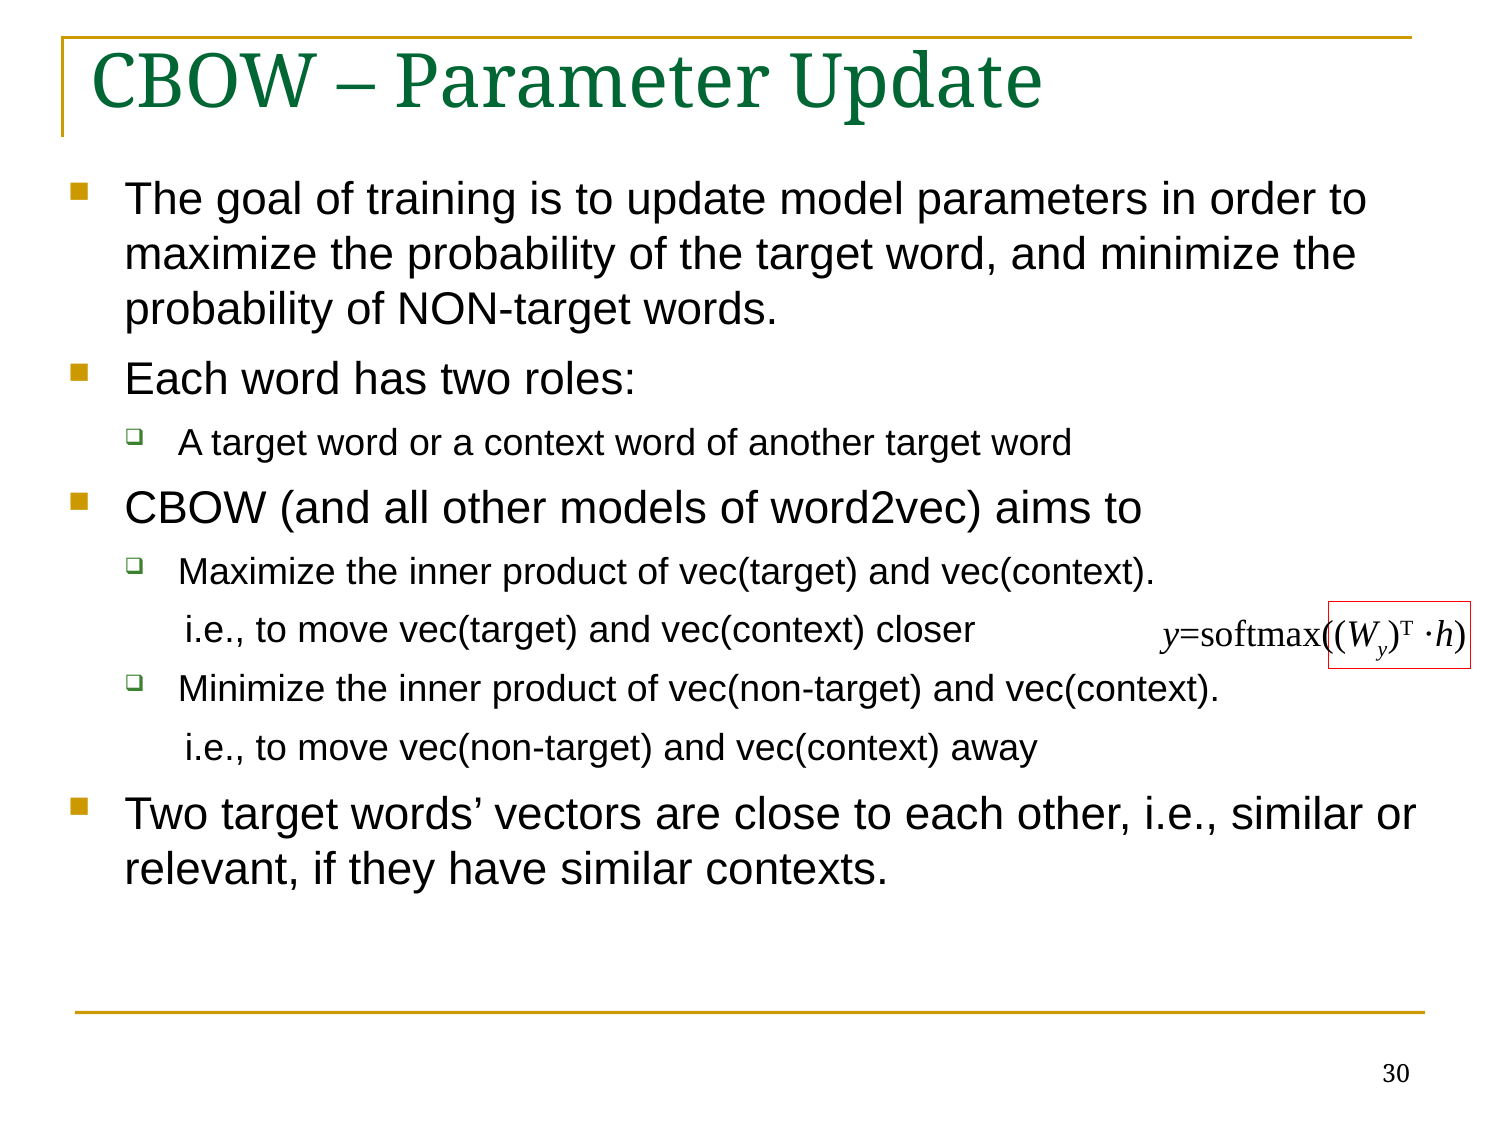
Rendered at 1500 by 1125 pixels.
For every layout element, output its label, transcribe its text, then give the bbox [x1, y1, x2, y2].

slide_number 30 [1074, 1023, 1426, 1100]
list The goal of training is to update model parameters in order to maximize the probability of the target word, and minimize the probability of NON-target words. Each word has two roles: A target word or a context word of another target word CBOW (and all other models of word2vec) aims to Maximize the inner product of vec(target) and vec(context). i.e., to move vec(target) and vec(context) closer Minimize the inner product of vec(non-target) and vec(context). i.e., to move vec(non-target) and vec(context) away Two target words’ vectors are close to each other, i.e., similar or relevant, if they have similar contexts. [53, 160, 1471, 1063]
text_box y=softmax((Wy)T ·h) [1138, 602, 1500, 668]
title CBOW – Parameter Update [75, 25, 1483, 135]
